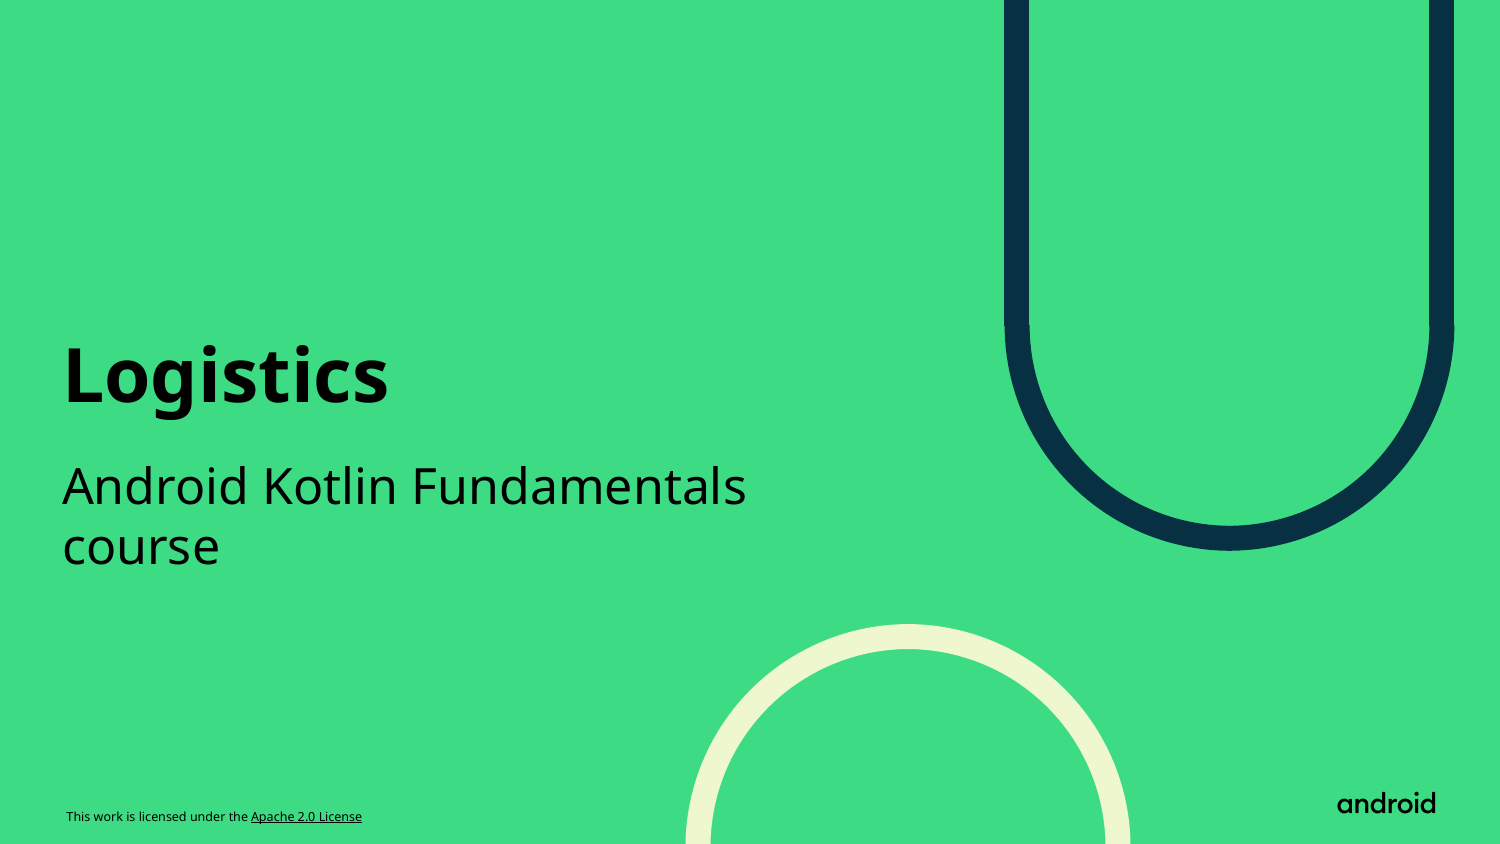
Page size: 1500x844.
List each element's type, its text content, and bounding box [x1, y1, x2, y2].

picture [1334, 788, 1438, 817]
subtitle Android Kotlin Fundamentals course [47, 439, 808, 532]
title Logistics [47, 312, 808, 439]
